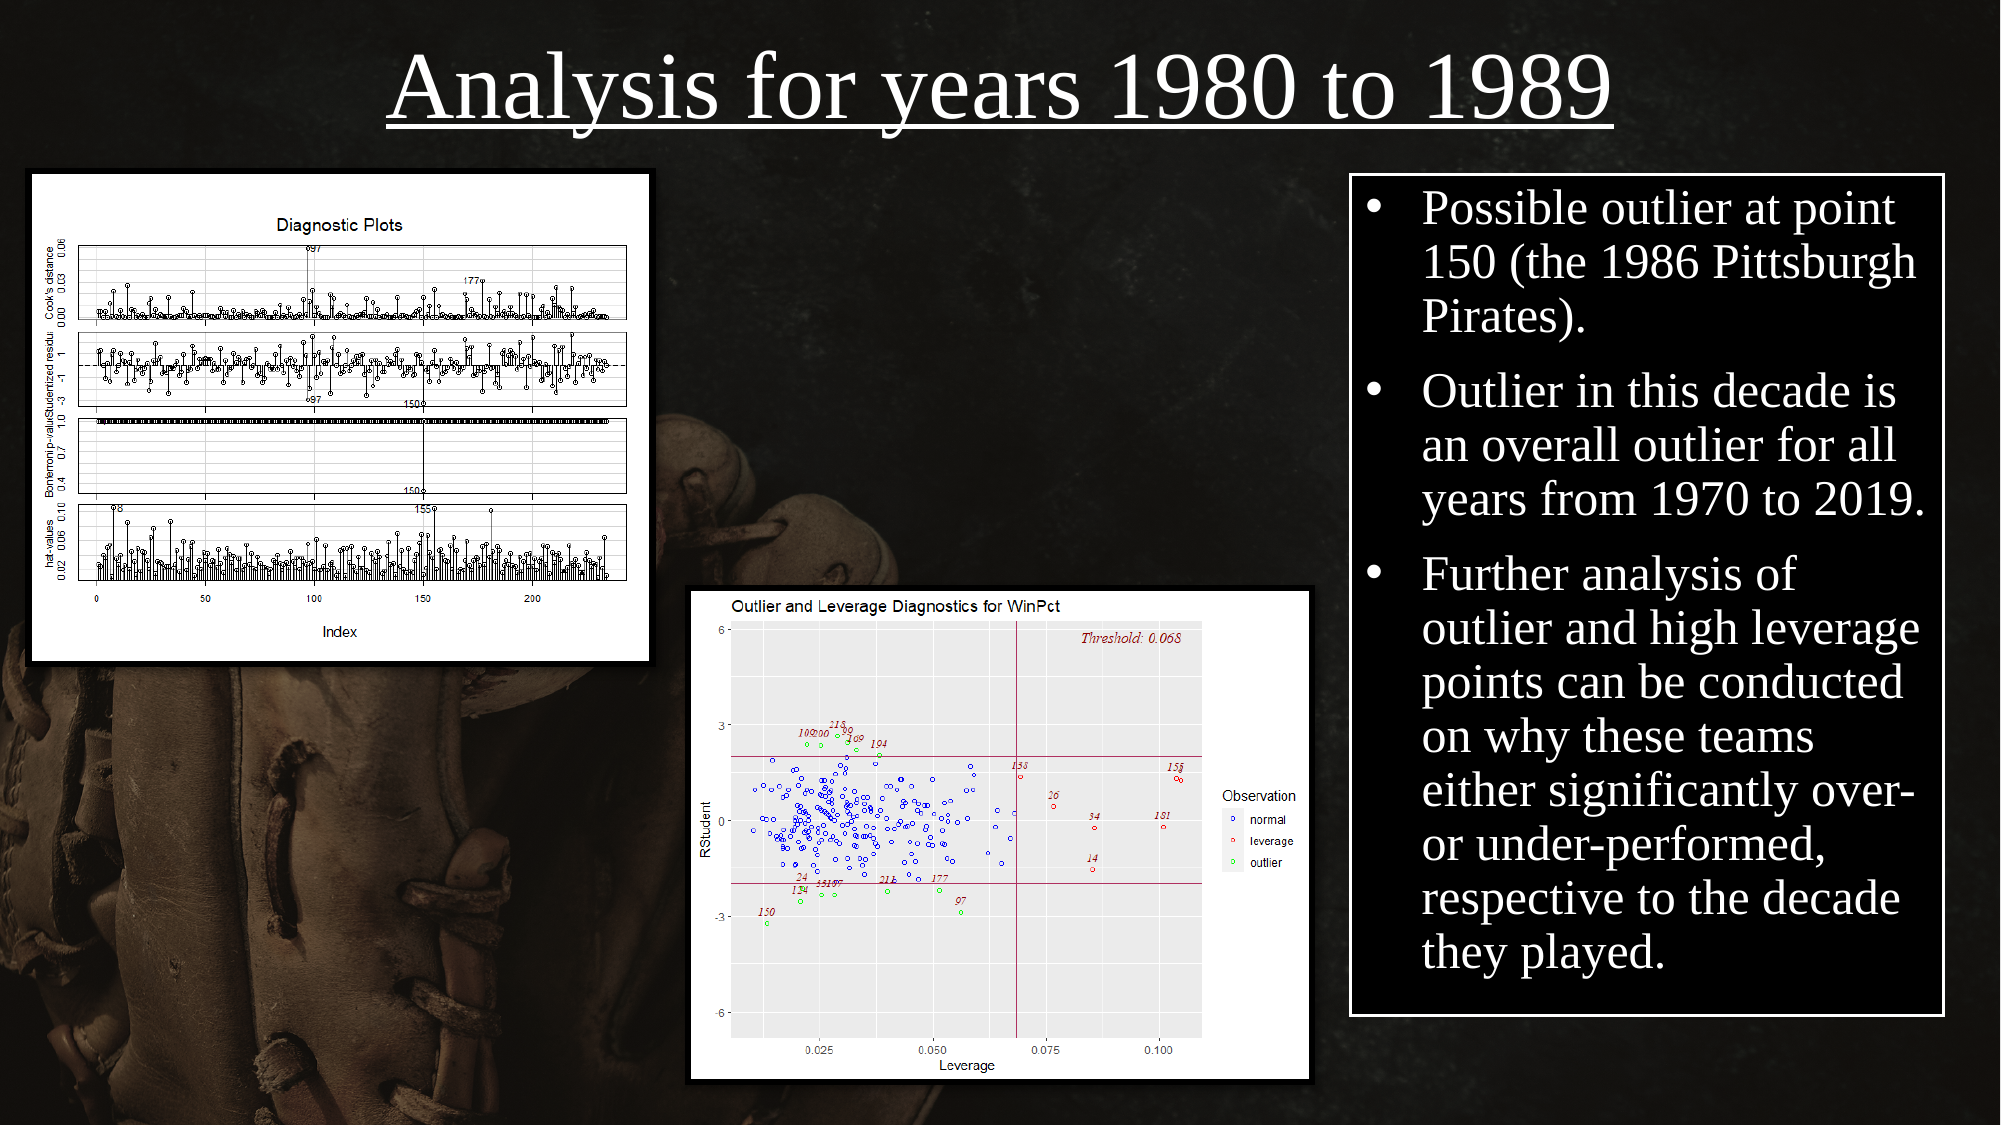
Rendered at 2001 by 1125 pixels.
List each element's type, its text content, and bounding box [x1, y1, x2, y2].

text_box Analysis for years 1980 to 1989 [249, 27, 1750, 147]
subtitle Possible outlier at point 150 (the 1986 Pittsburgh Pirates). Outlier in this decade is an overall outlier for all years from 1970 to 2019. Further analysis of outlier and high leverage points can be conducted on why these teams either significantly over- or under-performed, respective to the decade they played. [1349, 173, 1945, 1017]
picture [0, 0, 2001, 1125]
